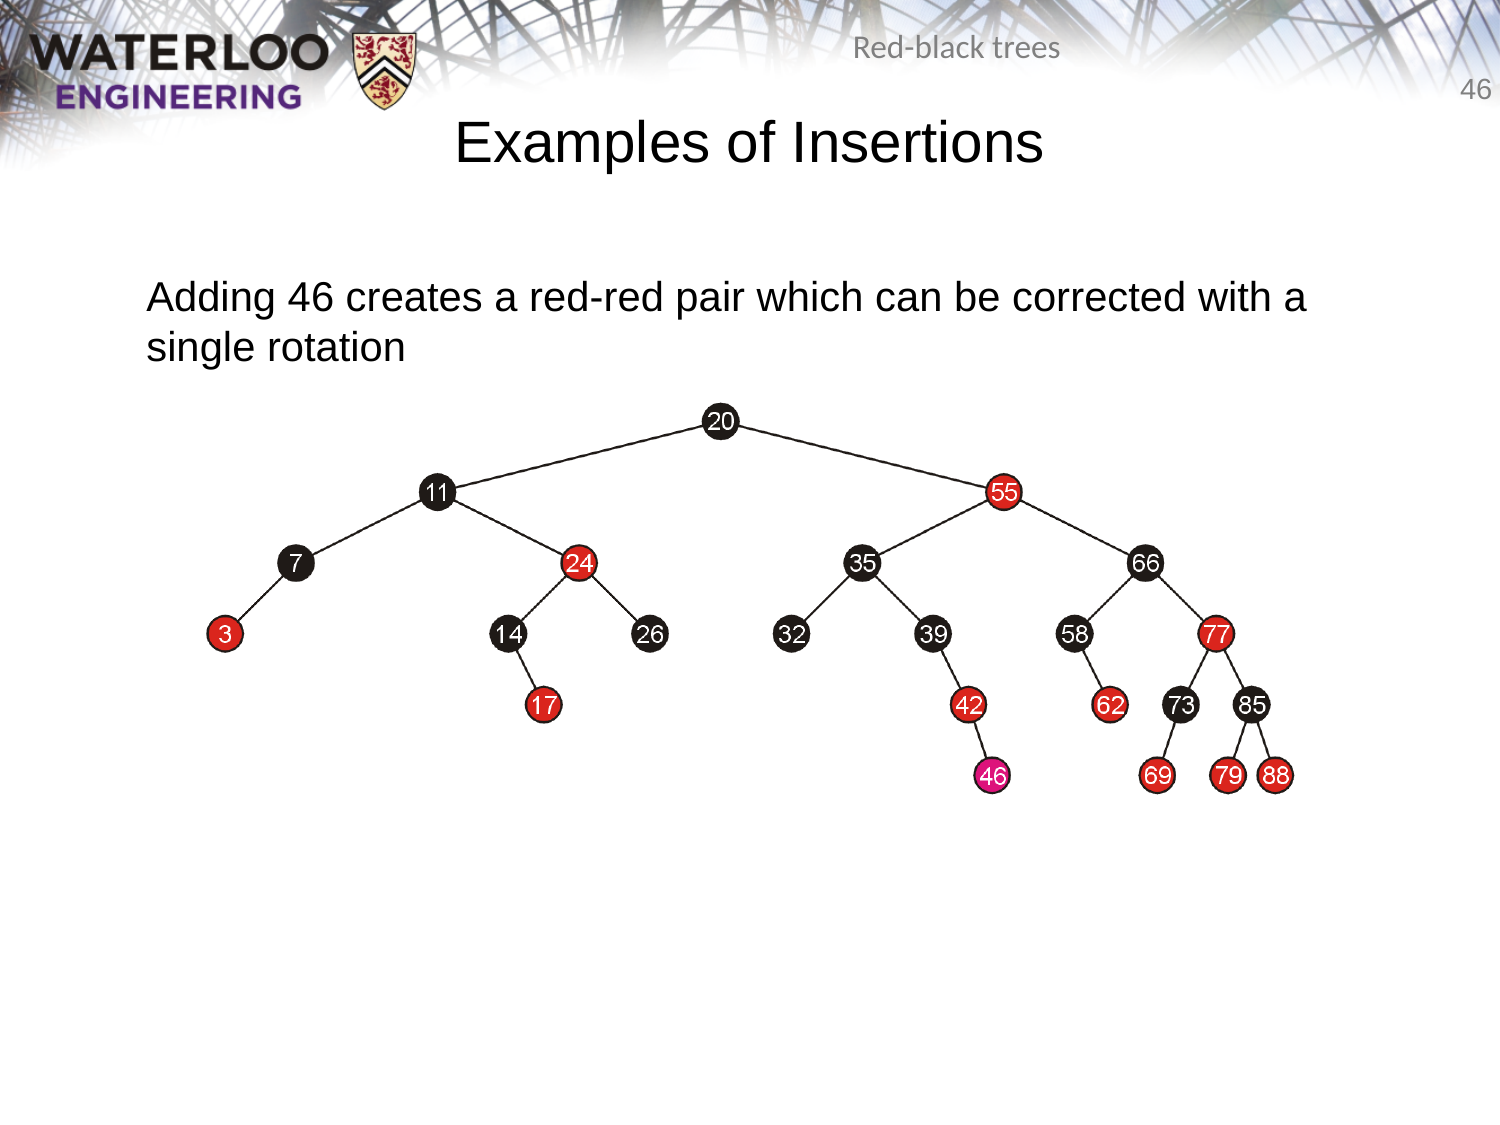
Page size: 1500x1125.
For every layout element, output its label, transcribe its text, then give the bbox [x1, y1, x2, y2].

picture [0, 0, 1500, 1125]
list Adding 46 creates a red-red pair which can be corrected with a single rotation [74, 262, 1426, 1006]
title Examples of Insertions [74, 44, 1426, 233]
